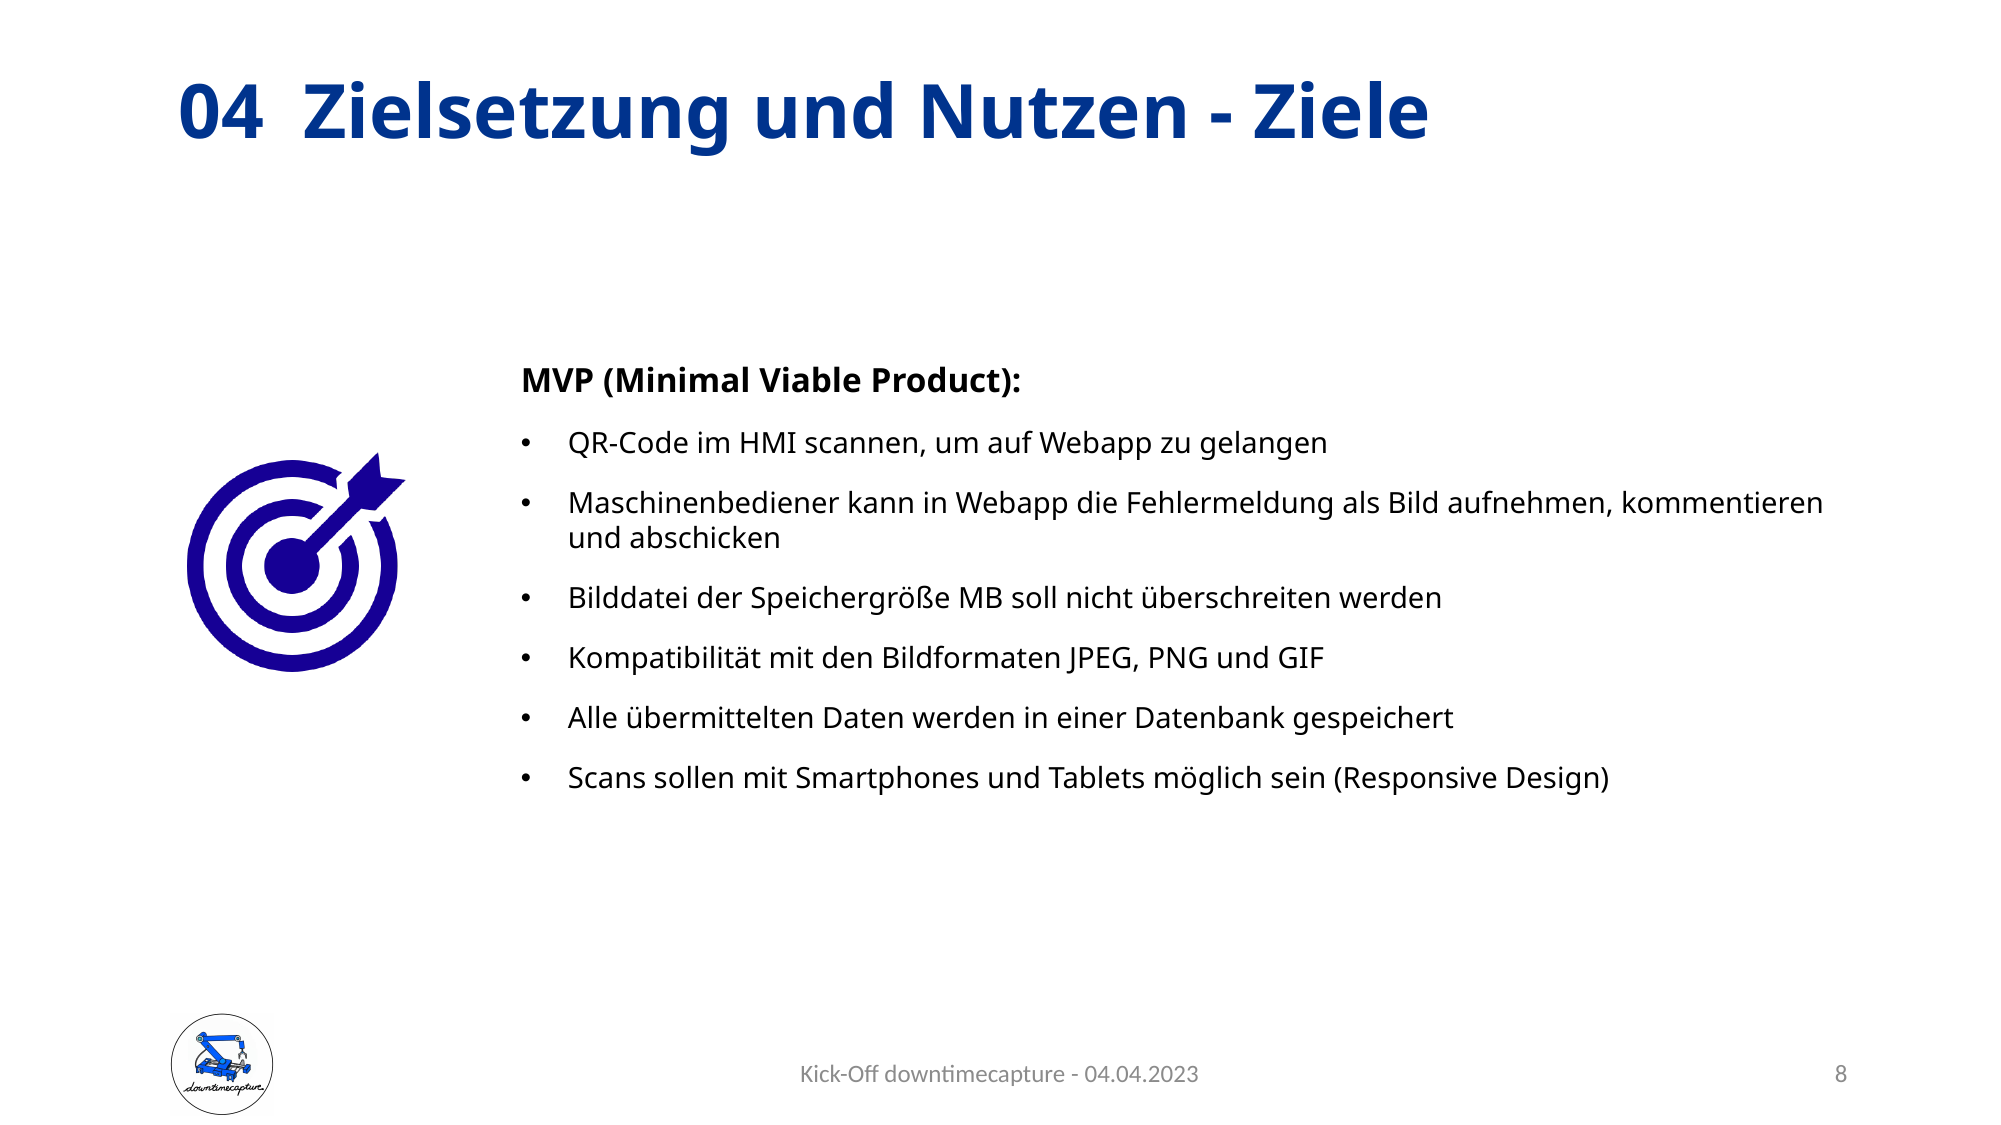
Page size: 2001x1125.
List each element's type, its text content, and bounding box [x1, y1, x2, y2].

picture [170, 1013, 274, 1116]
footer Kick-Off downtimecapture - 04.04.2023 [662, 1042, 1338, 1103]
picture [163, 428, 429, 695]
title 04 Zielsetzung und Nutzen - Ziele [163, 70, 1838, 159]
slide_number 8 [1412, 1042, 1863, 1103]
text_box MVP (Minimal Viable Product): QR-Code im HMI scannen, um auf Webapp zu gelangen Maschinenbediener kann in Webapp die Fehlermeldung als Bild aufnehmen, kommentieren und abschicken Bilddatei der Speichergröße MB soll nicht überschreiten werden Kompatibilität mit den Bildformaten JPEG, PNG und GIF Alle übermittelten Daten werden in einer Datenbank gespeichert Scans sollen mit Smartphones und Tablets möglich sein (Responsive Design) [506, 352, 1863, 802]
